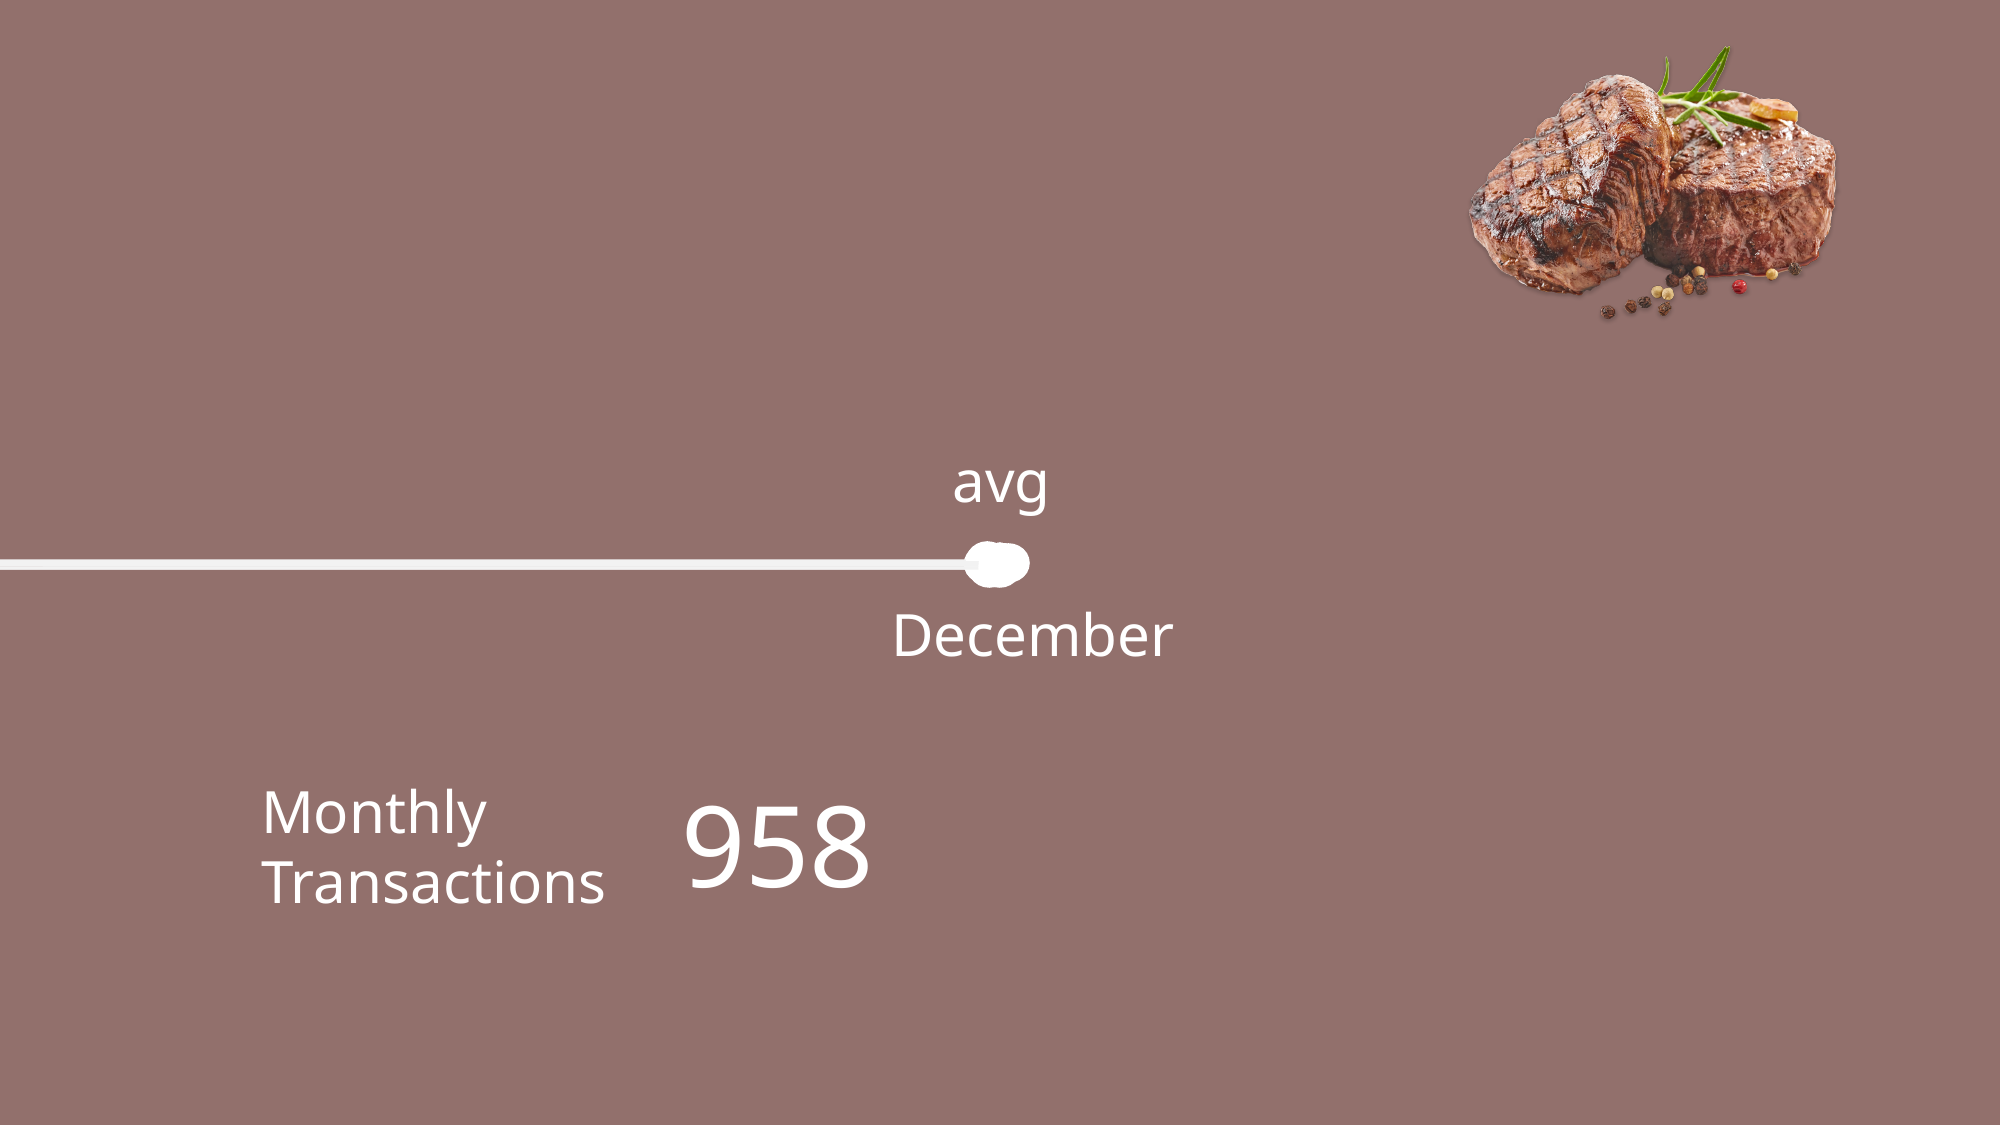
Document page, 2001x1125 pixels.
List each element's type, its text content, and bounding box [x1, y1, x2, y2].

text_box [0, 542, 1031, 584]
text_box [0, 544, 1022, 586]
picture [1464, 43, 1843, 326]
text_box avg [937, 436, 1417, 521]
text_box December [876, 591, 1355, 676]
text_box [245, 767, 1146, 925]
